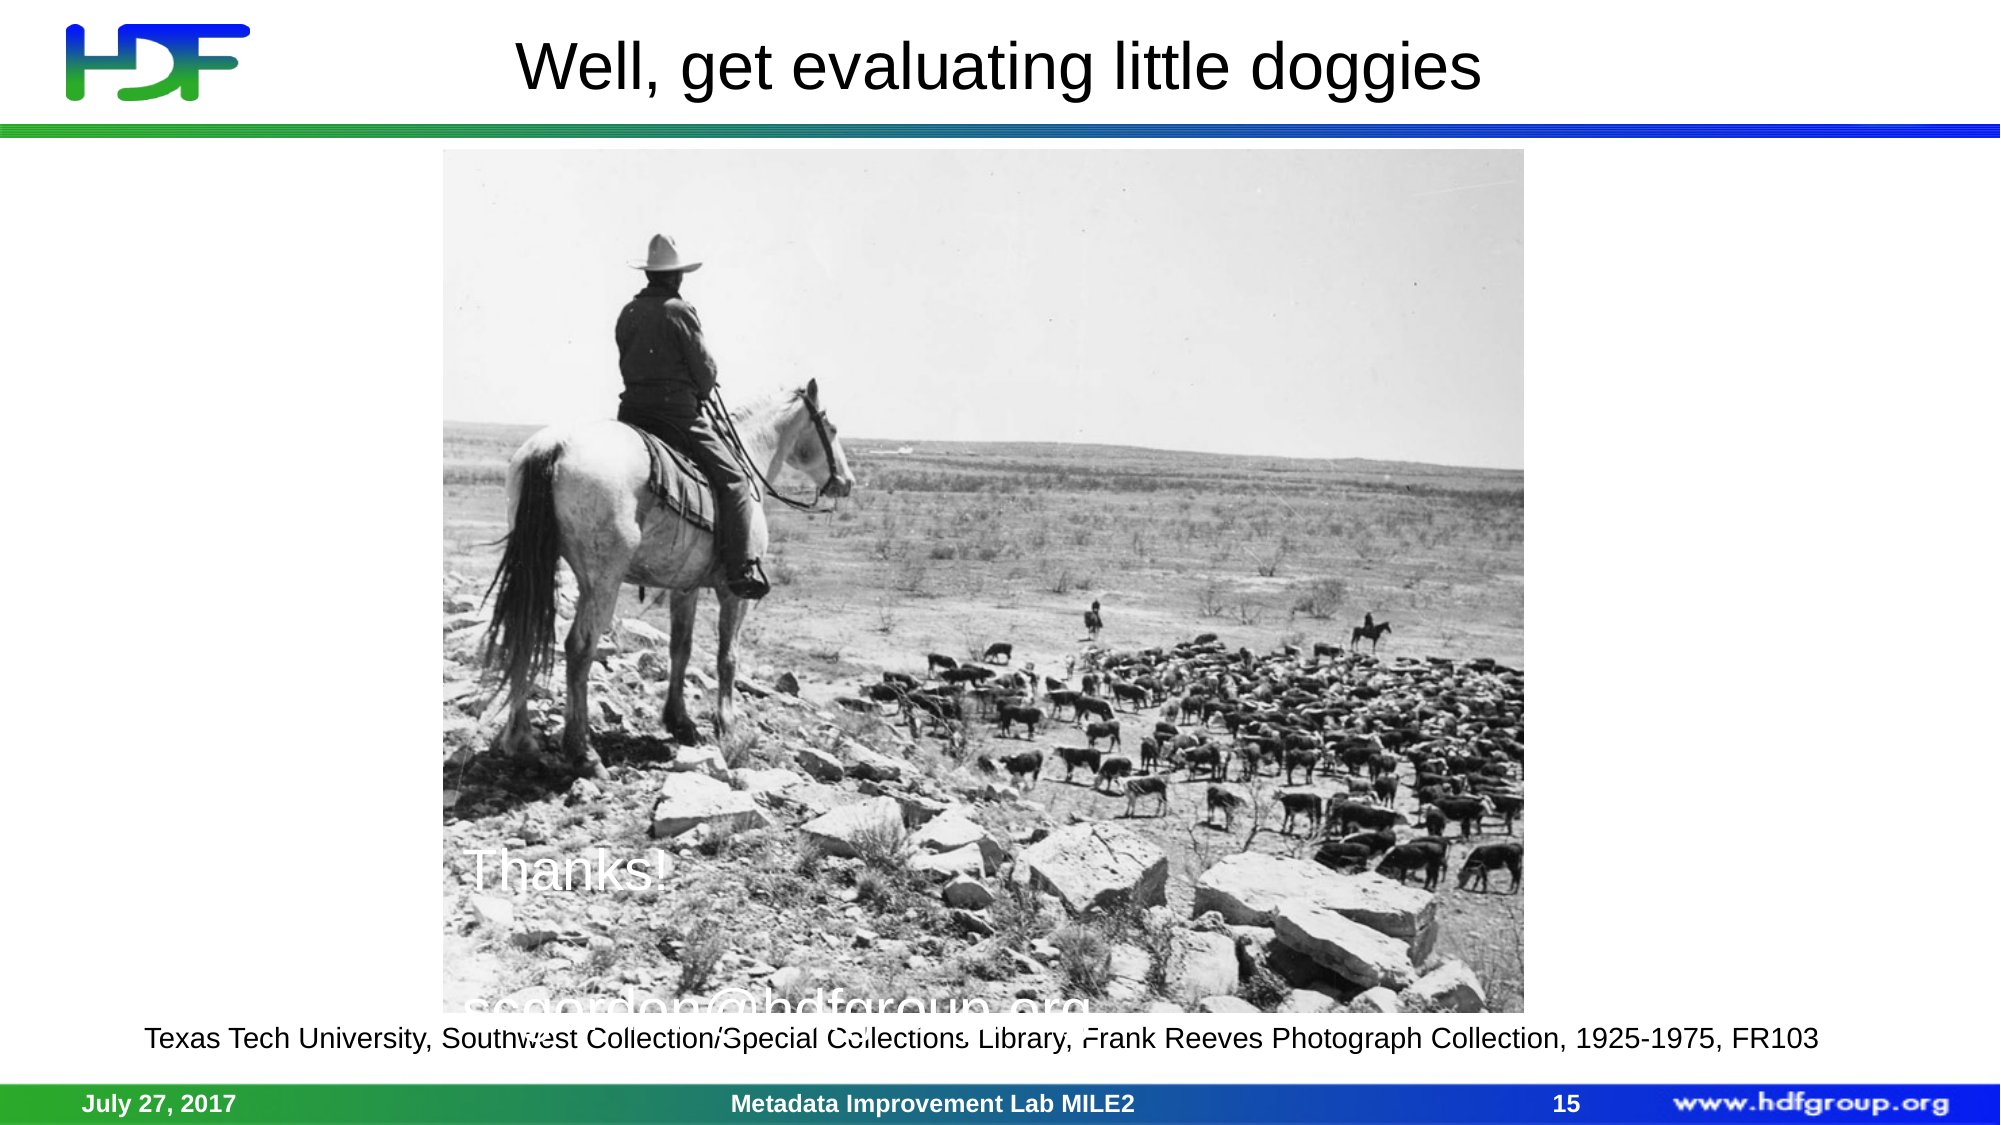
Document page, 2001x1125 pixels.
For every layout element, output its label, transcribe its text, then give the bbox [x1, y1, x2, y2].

slide_number 14 [1483, 1087, 1651, 1125]
text_box Thanks! scgordon@hdfgroup.org [447, 1021, 1109, 1050]
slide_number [66, 1087, 434, 1125]
footer Metadata Improvement Lab MILE2 [499, 1087, 1367, 1125]
picture [0, 0, 2000, 1125]
text_box Texas Tech University, Southwest Collection/Special Collections Library, Frank Reeves Photograph Collection, 1925-1975, FR103 [129, 1012, 1837, 1063]
title Well, get evaluating little doggies [99, 0, 1900, 125]
